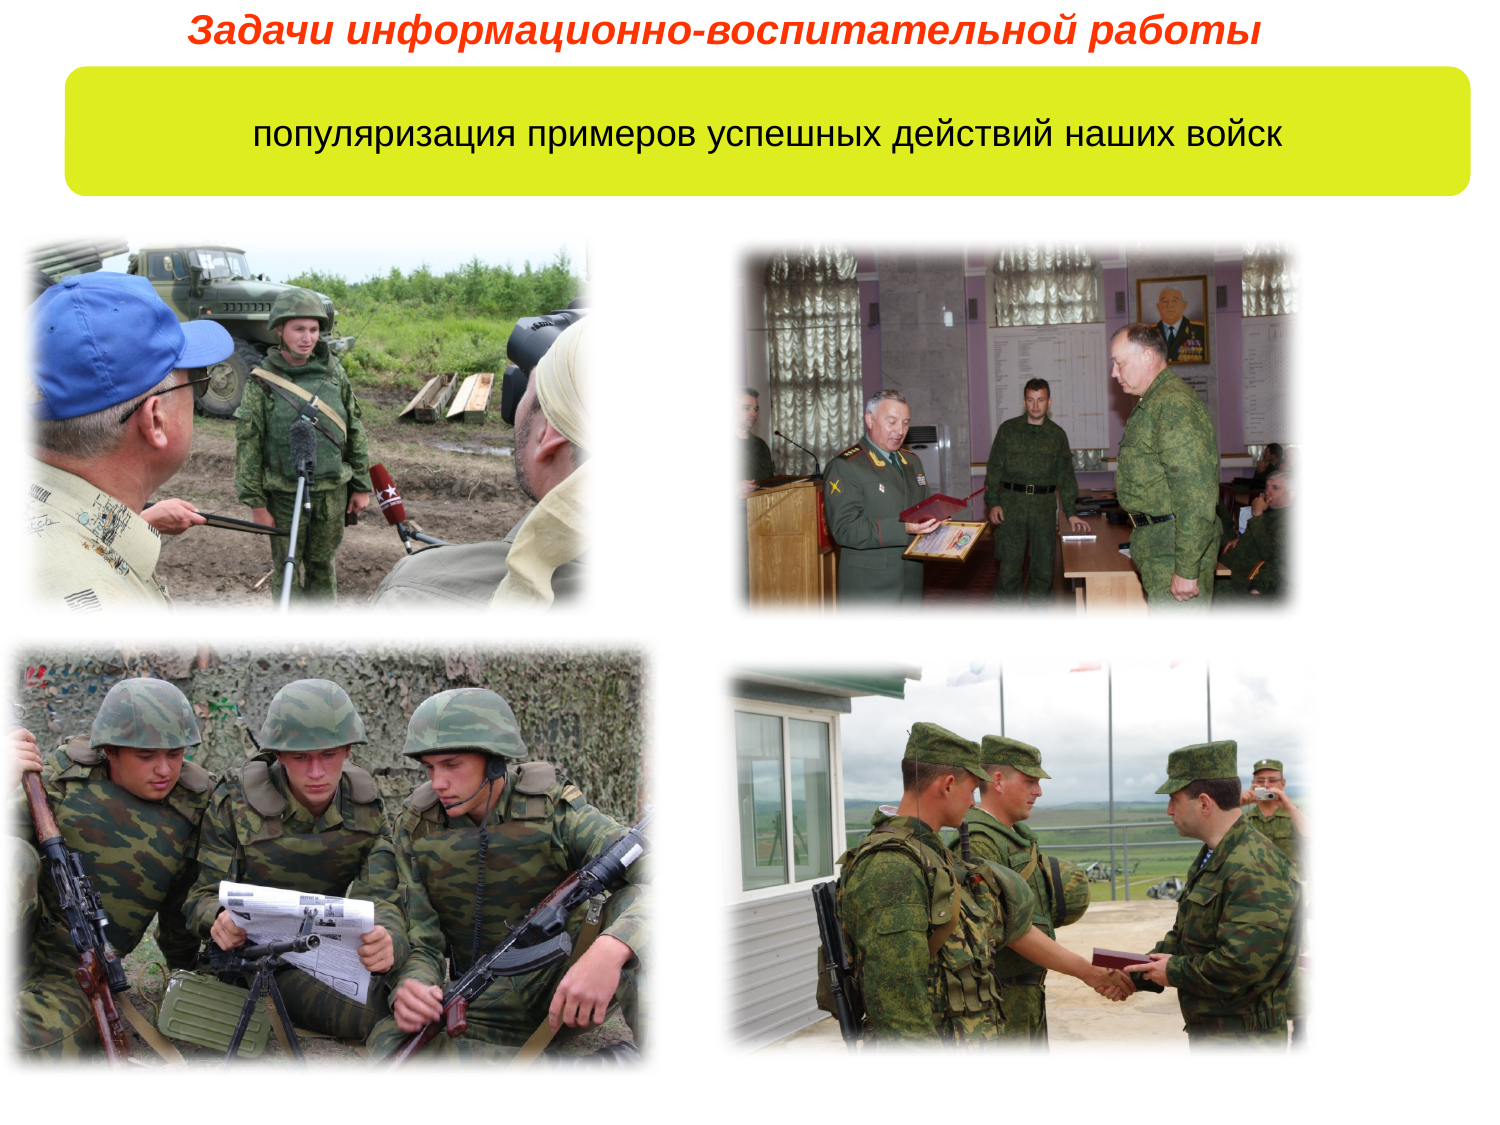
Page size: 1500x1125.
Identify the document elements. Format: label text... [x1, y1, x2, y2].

picture [715, 657, 1317, 1059]
picture [18, 232, 596, 618]
picture [0, 634, 661, 1077]
text_box Задачи информационно-воспитательной работы [172, 0, 1278, 61]
text_box популяризация примеров успешных действий наших войск [64, 66, 1471, 197]
picture [726, 236, 1306, 622]
